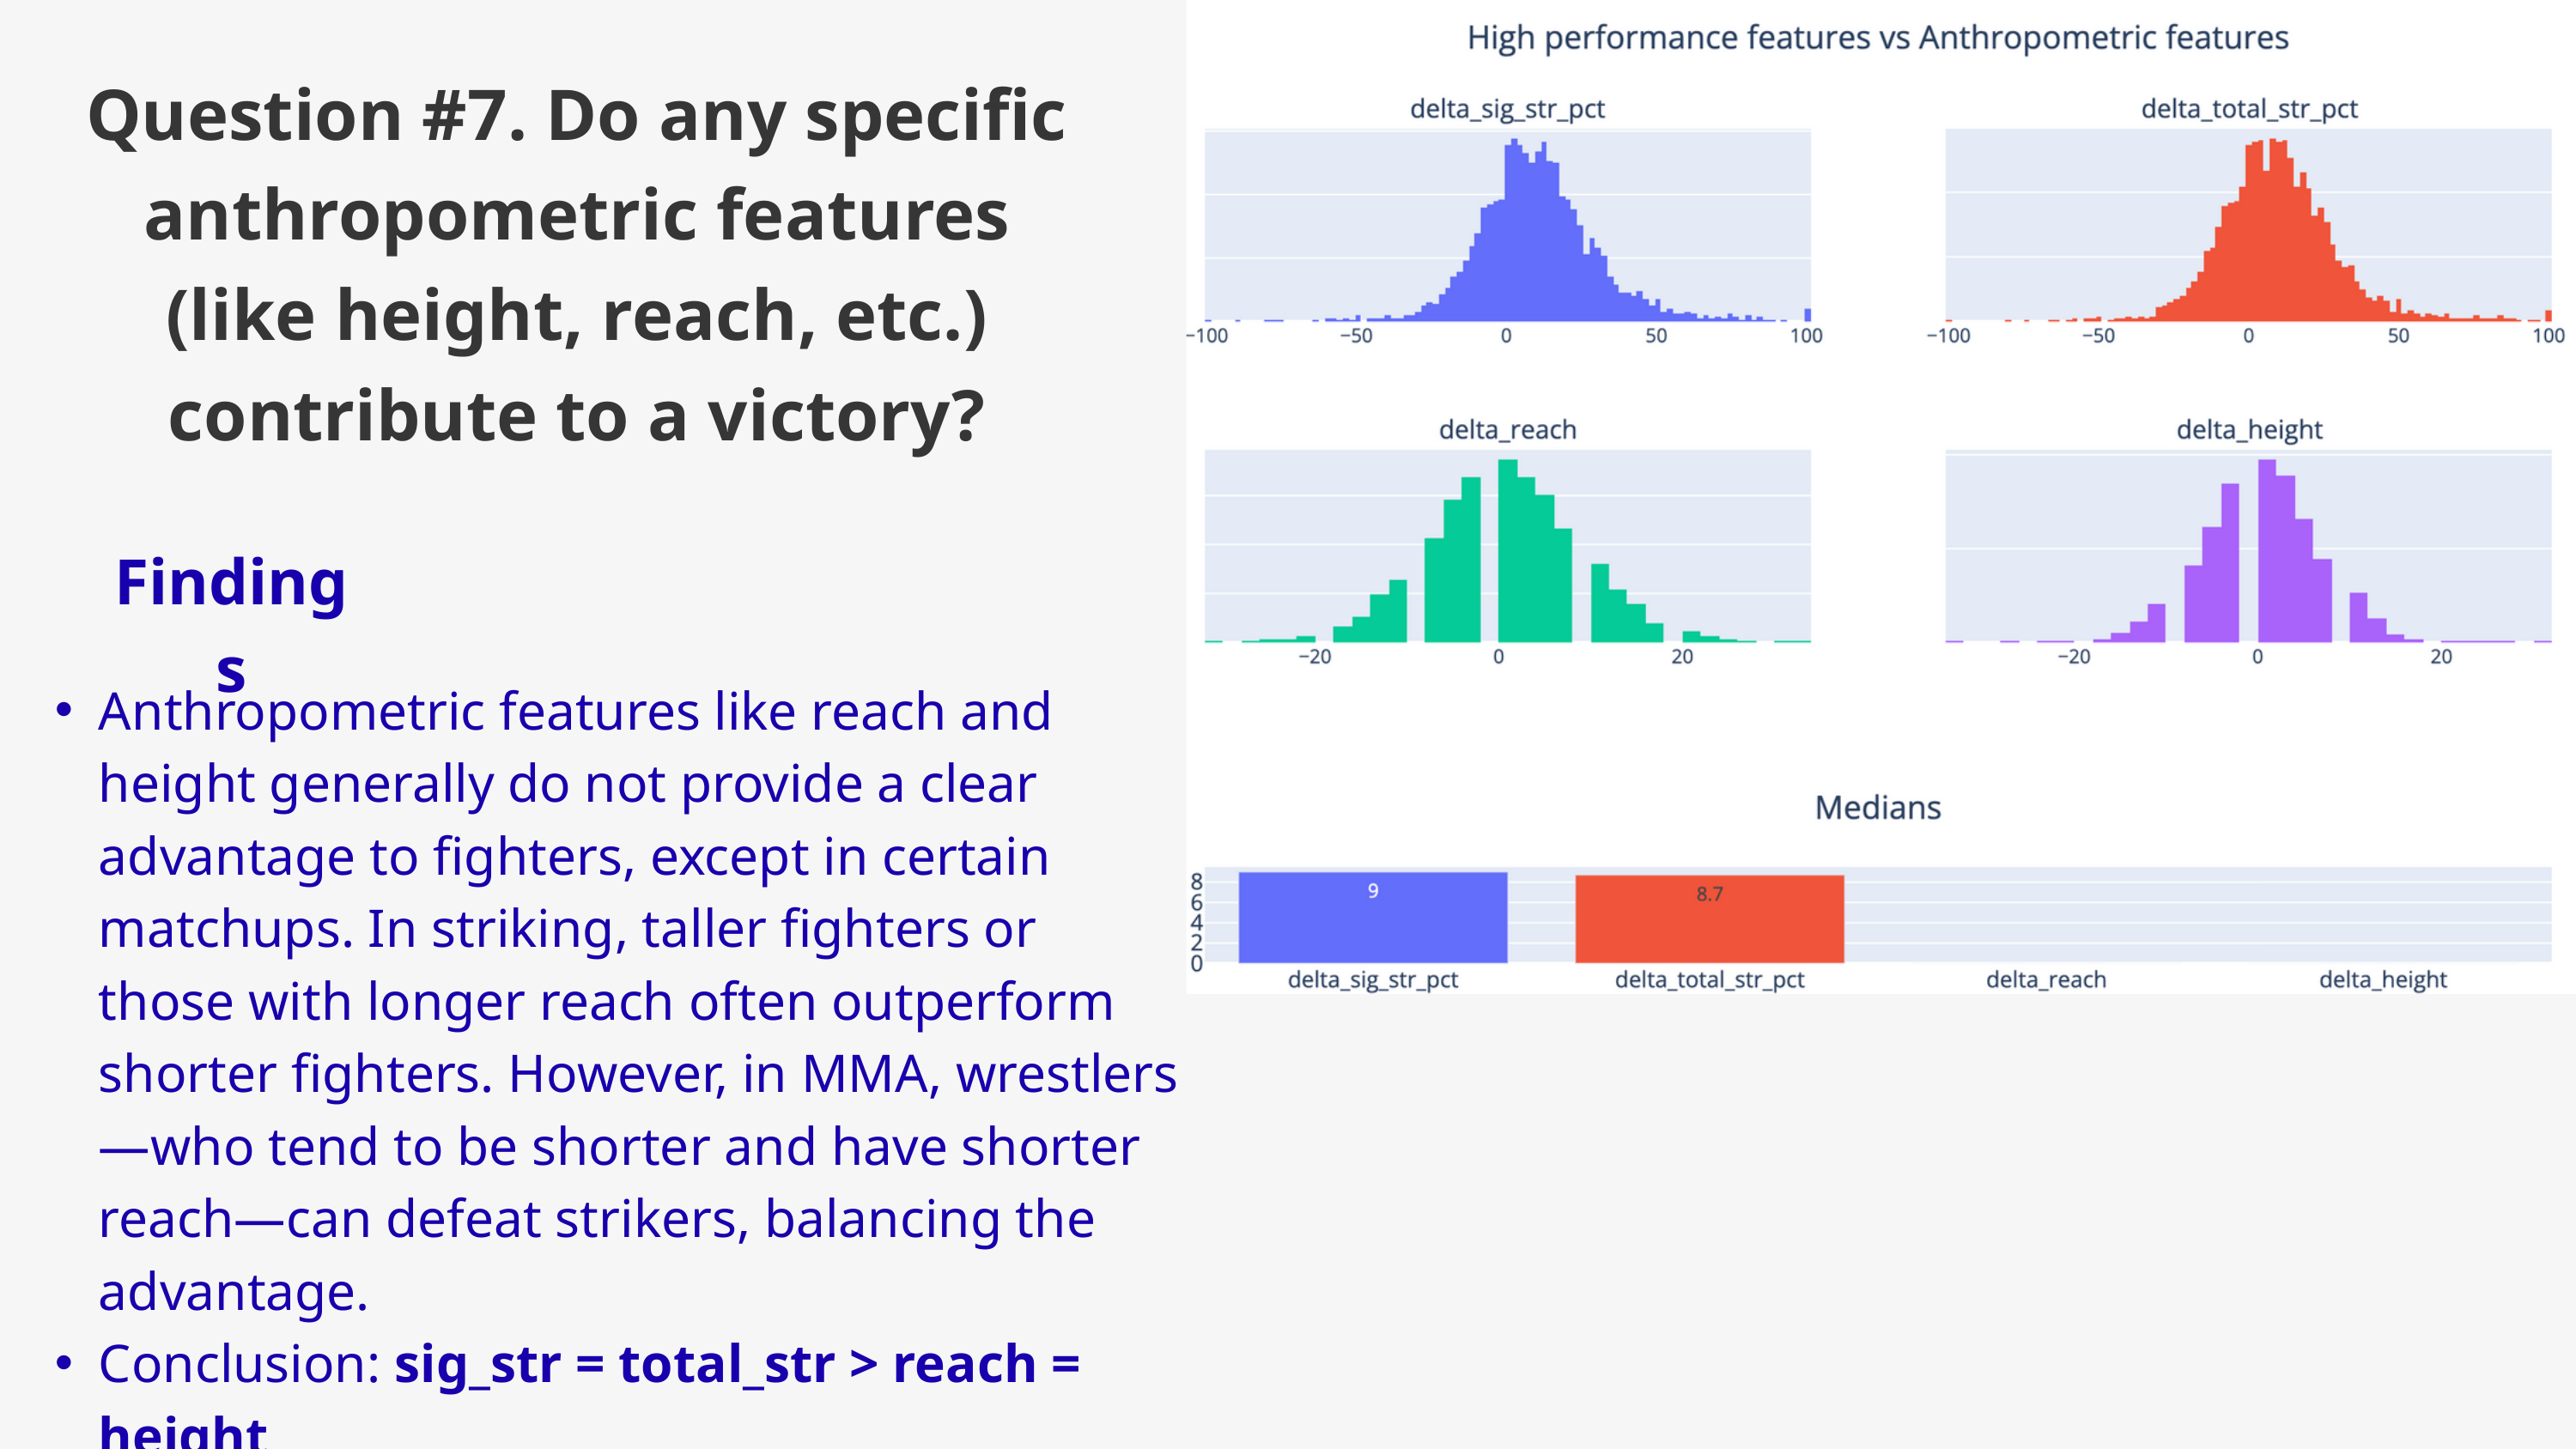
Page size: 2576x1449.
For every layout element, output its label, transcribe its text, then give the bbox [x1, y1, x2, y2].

text_box Question #7. Do any specific anthropometric features (like height, reach, etc.) contribute to a victory? [81, 54, 1073, 455]
text_box [1186, 0, 2576, 994]
text_box Findings [105, 530, 359, 667]
text_box Anthropometric features like reach and height generally do not provide a clear advantage to fighters, except in certain matchups. In striking, taller fighters or those with longer reach often outperform shorter fighters. However, in MMA, wrestlers—who tend to be shorter and have shorter reach—can defeat strikers, balancing the advantage. Conclusion: sig_str = total_str > reach = height [10, 667, 1187, 1449]
